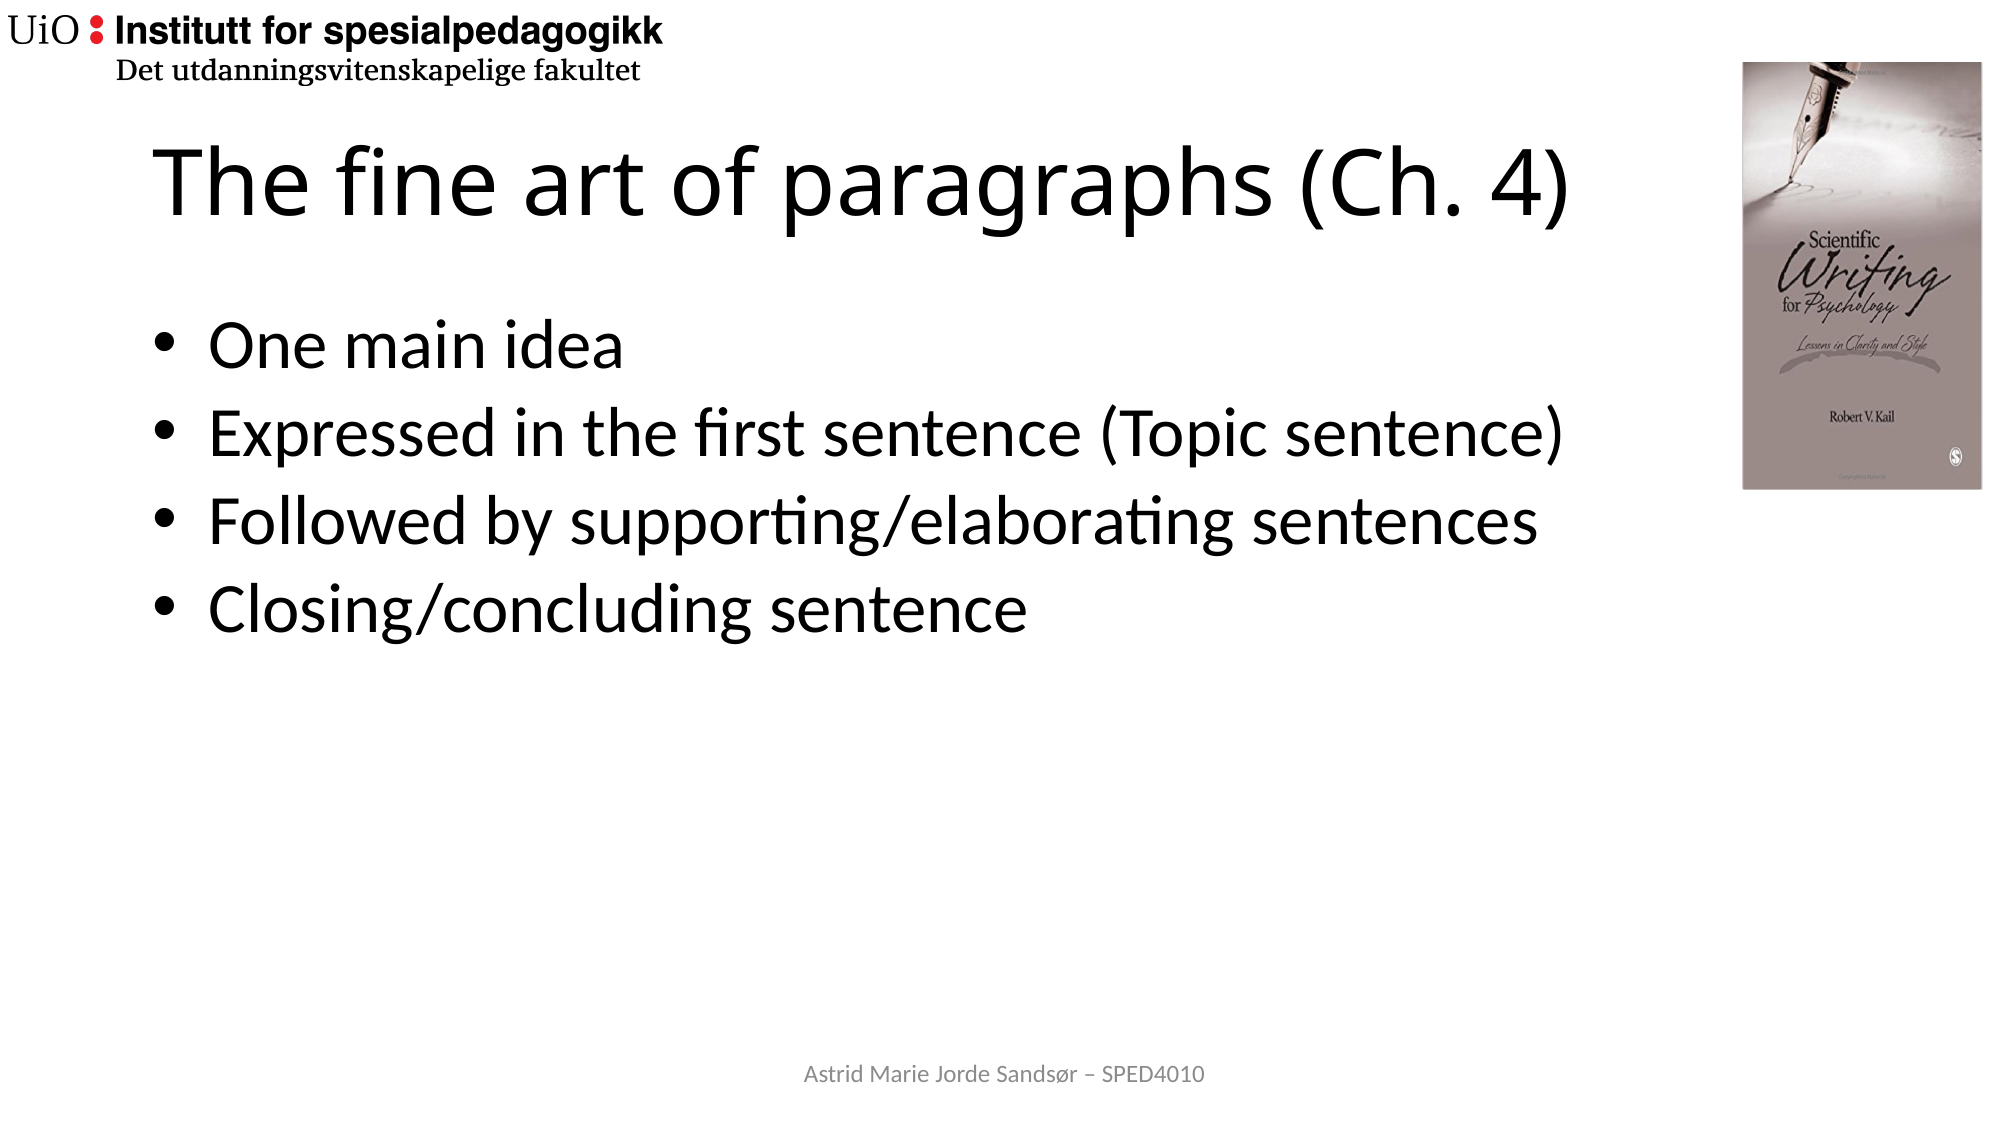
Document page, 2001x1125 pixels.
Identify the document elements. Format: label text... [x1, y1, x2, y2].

picture [8, 15, 663, 86]
title The fine art of paragraphs (Ch. 4) [137, 94, 1742, 278]
list One main idea Expressed in the first sentence (Topic sentence) Followed by supporting/elaborating sentences Closing/concluding sentence [137, 299, 1863, 1014]
footer Astrid Marie Jorde Sandsør – SPED4010 [369, 1042, 1646, 1103]
picture [1742, 62, 1983, 491]
